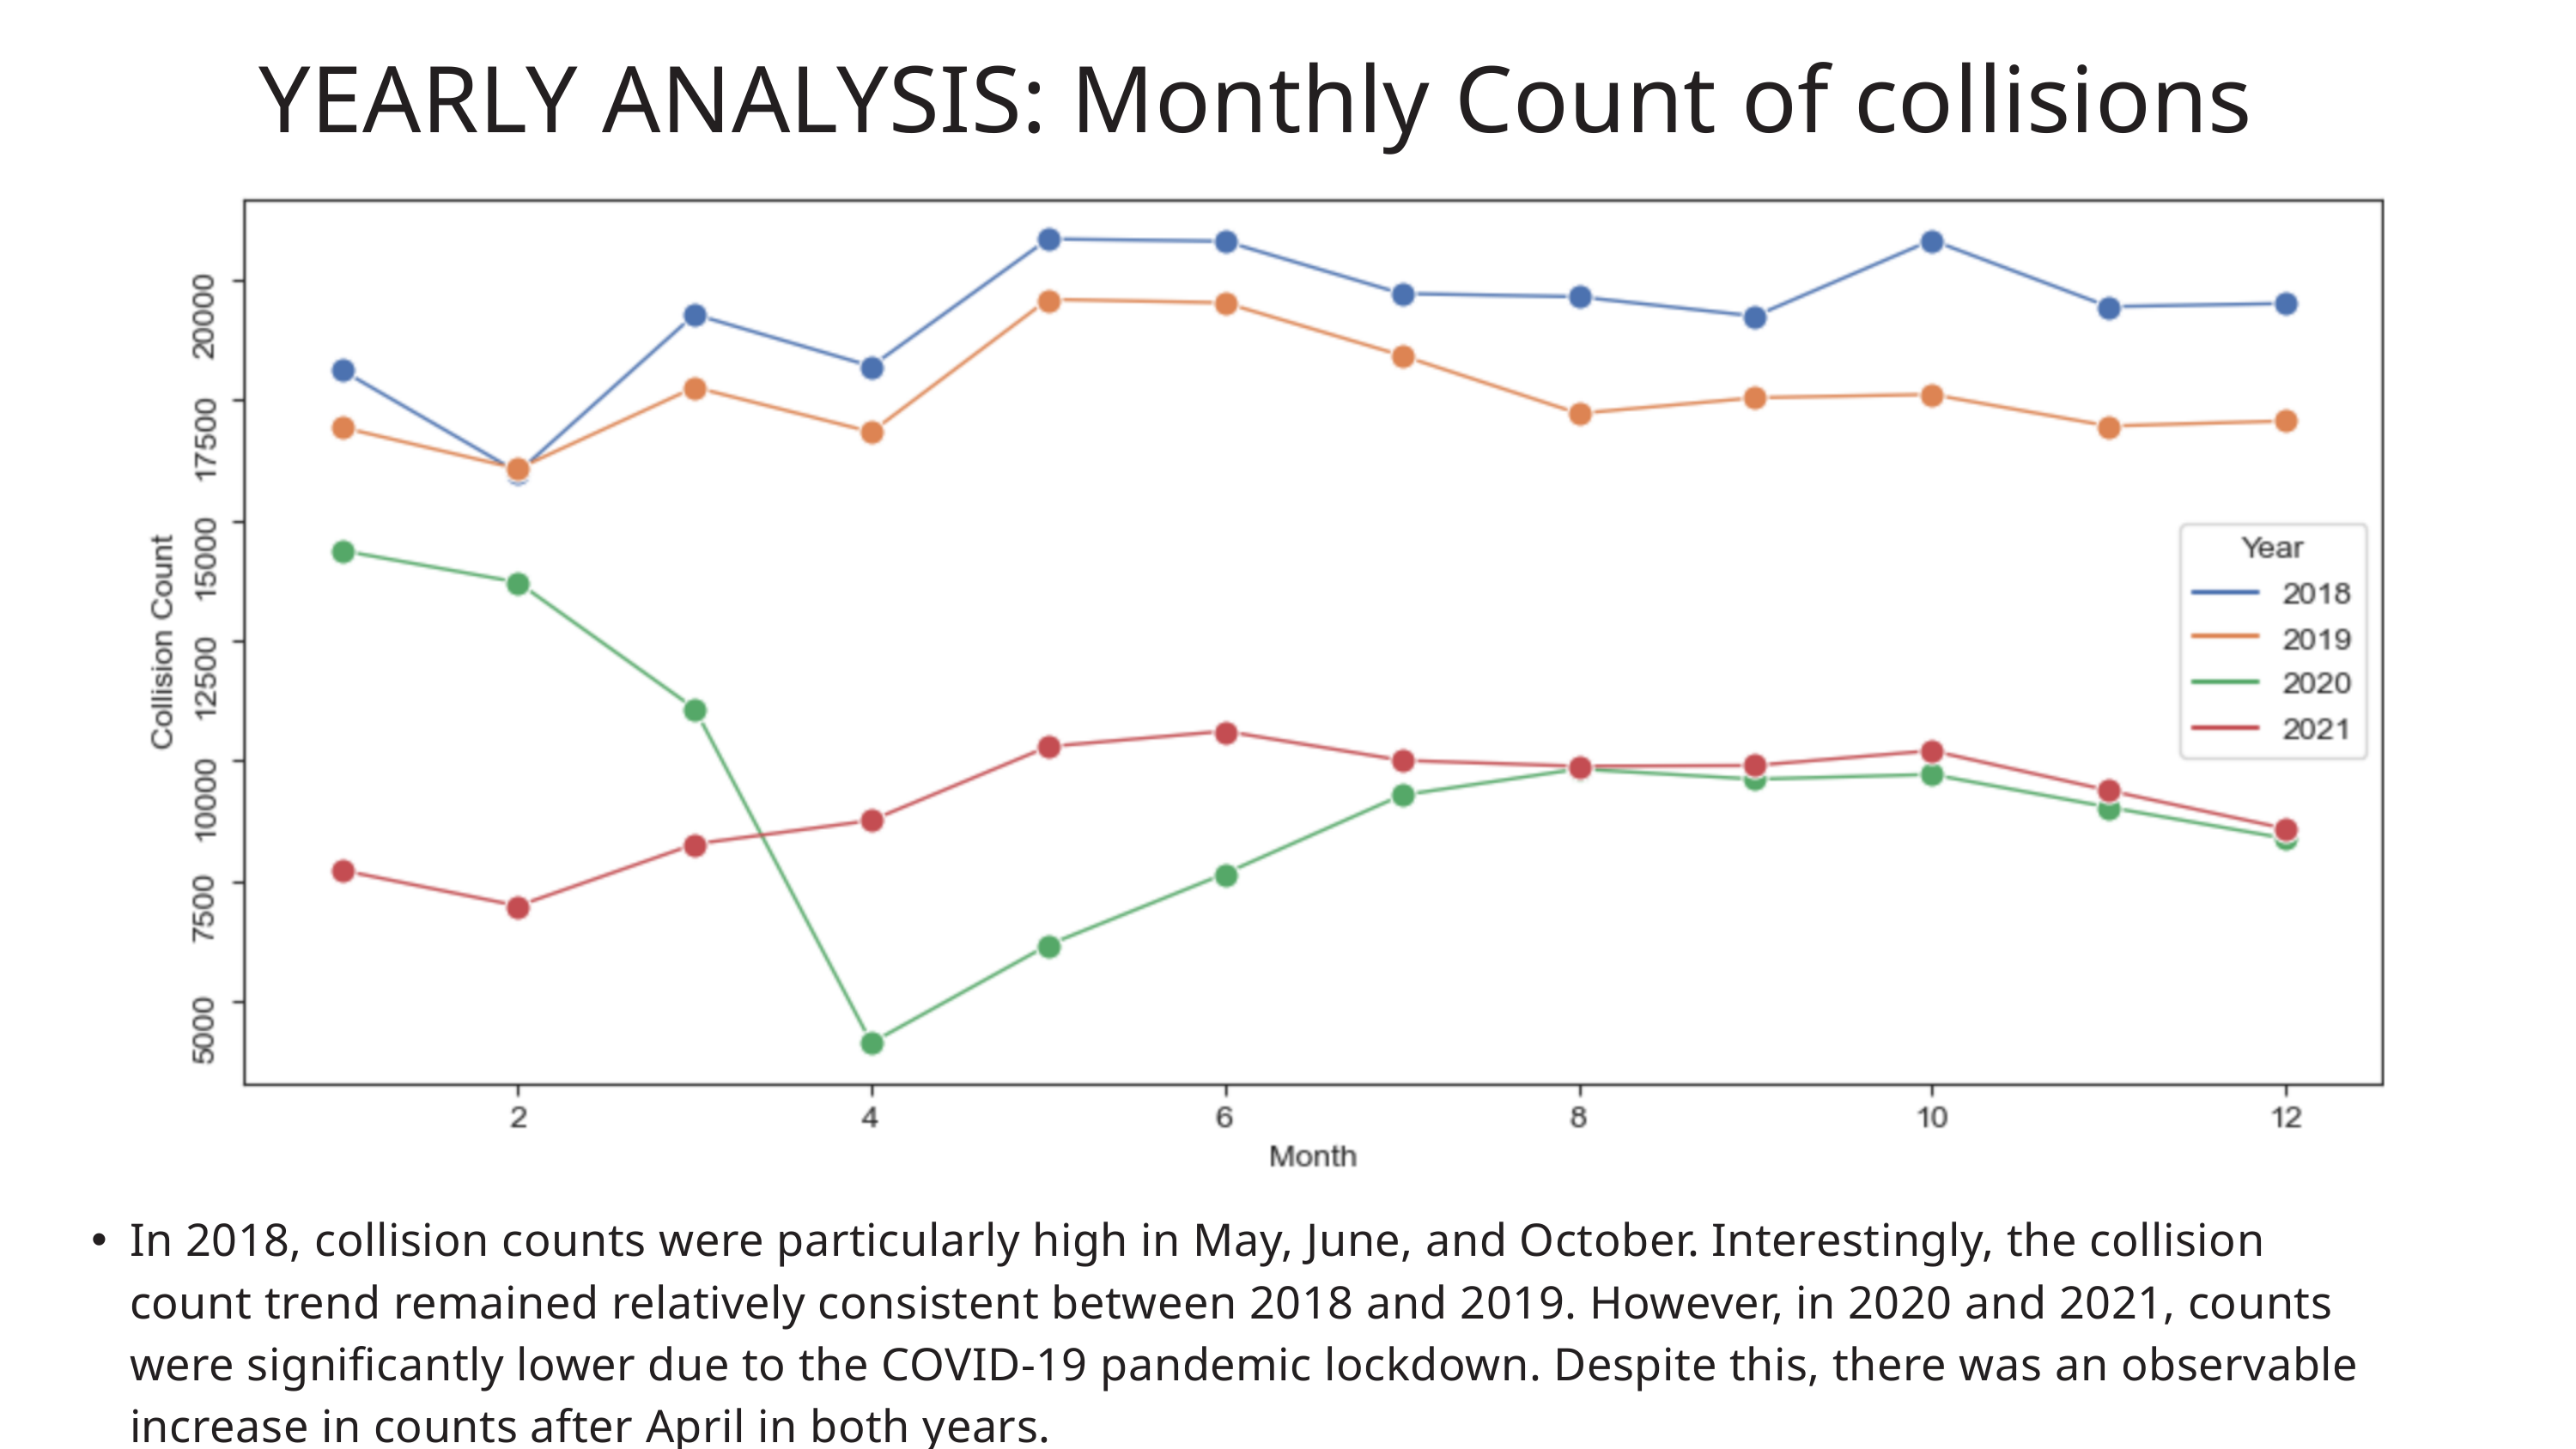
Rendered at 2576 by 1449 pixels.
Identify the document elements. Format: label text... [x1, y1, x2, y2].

text_box [112, 278, 2385, 1172]
text_box In 2018, collision counts were particularly high in May, June, and October. Interestingly, the collision count trend remained relatively consistent between 2018 and 2019. However, in 2020 and 2021, counts were significantly lower due to the COVID-19 pandemic lockdown. Despite this, there was an observable increase in counts after April in both years. [52, 1172, 2385, 1449]
text_box YEARLY ANALYSIS: Monthly Count of collisions [0, 23, 2540, 278]
